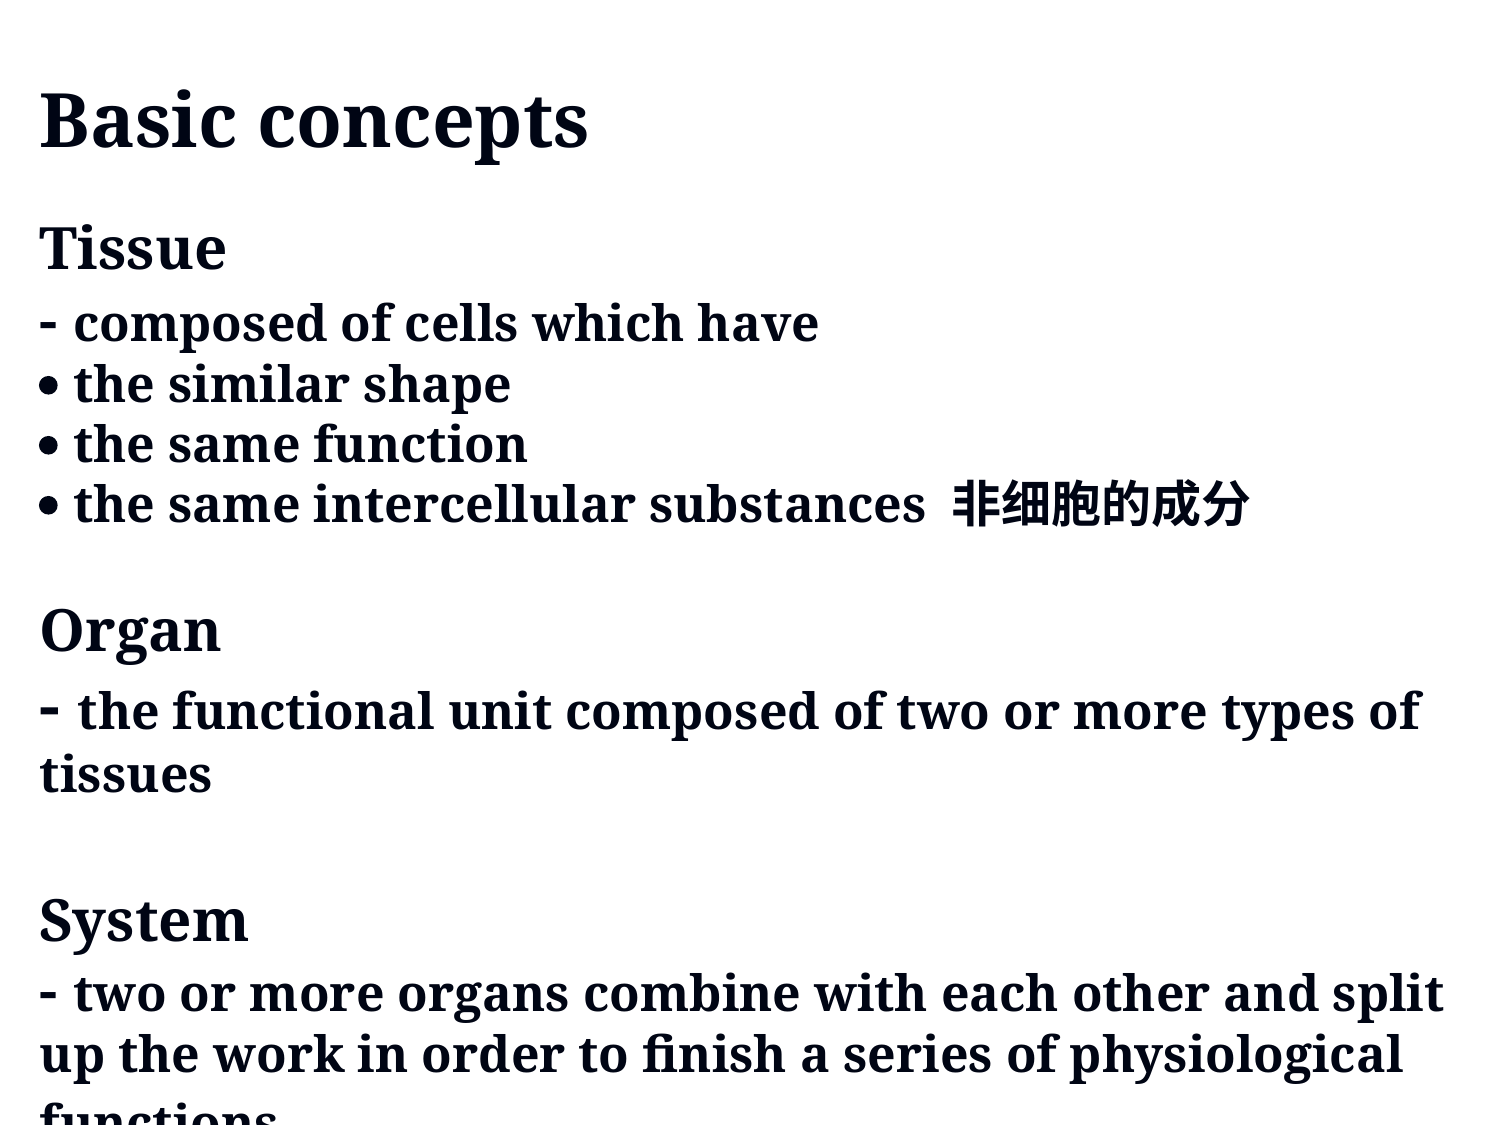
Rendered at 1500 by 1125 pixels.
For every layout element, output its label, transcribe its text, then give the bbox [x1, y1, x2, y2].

text_box Basic concepts Tissue - composed of cells which have  the similar shape  the same function  the same intercellular substances 非细胞的成分 Organ - the functional unit composed of two or more types of tissues System - two or more organs combine with each other and split up the work in order to finish a series of physiological functions [24, 65, 1500, 1125]
